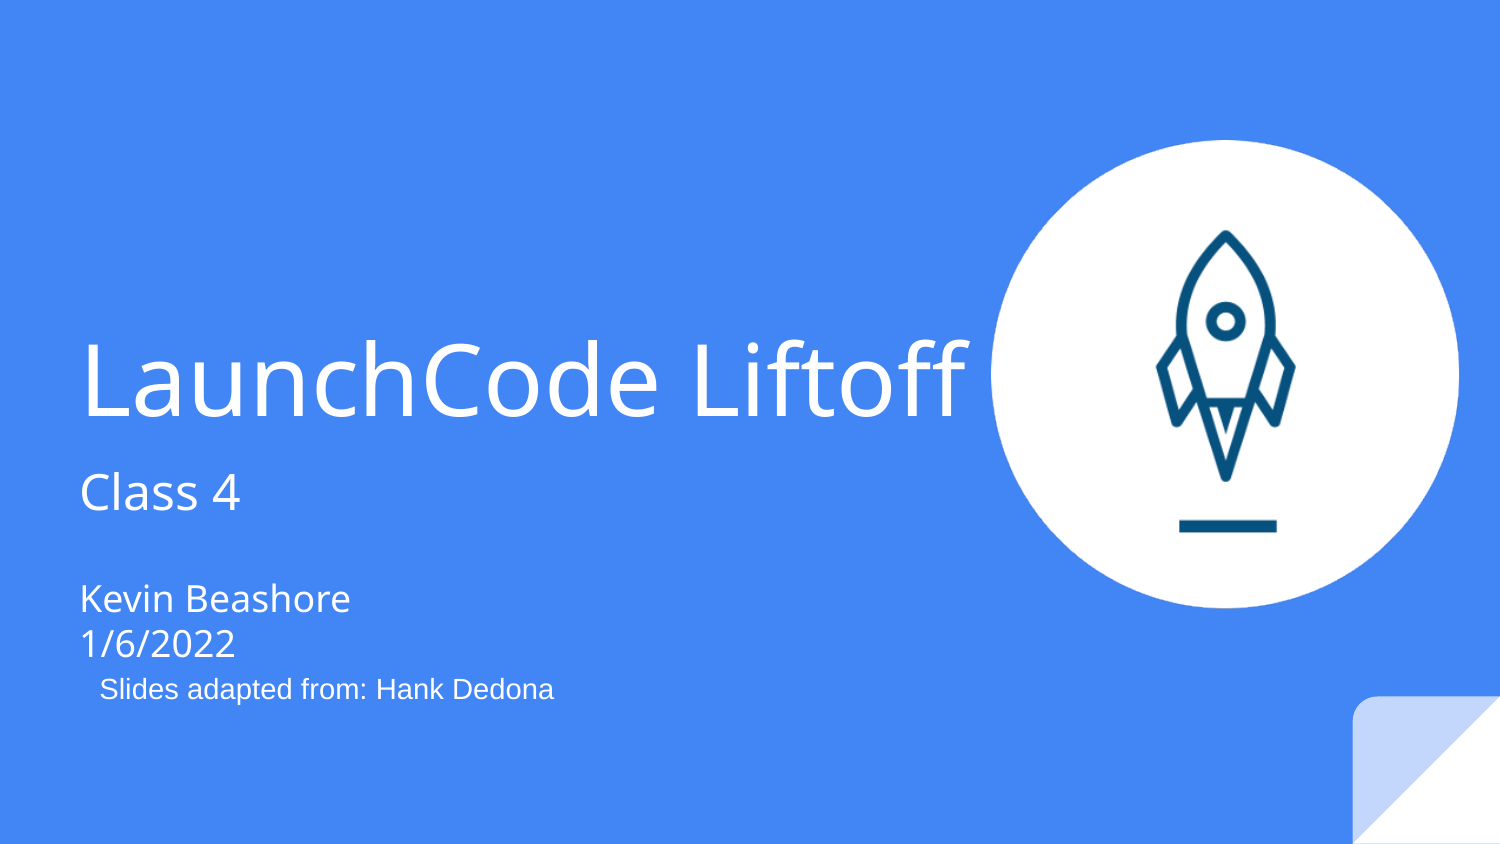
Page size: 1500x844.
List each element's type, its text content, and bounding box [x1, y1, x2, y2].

picture [991, 140, 1462, 610]
subtitle Class 4 [64, 445, 986, 517]
title LaunchCode Liftoff [64, 298, 986, 445]
text_box Slides adapted from: Hank Dedona [84, 662, 571, 713]
subtitle Kevin Beashore 1/6/2022 [64, 559, 1413, 631]
